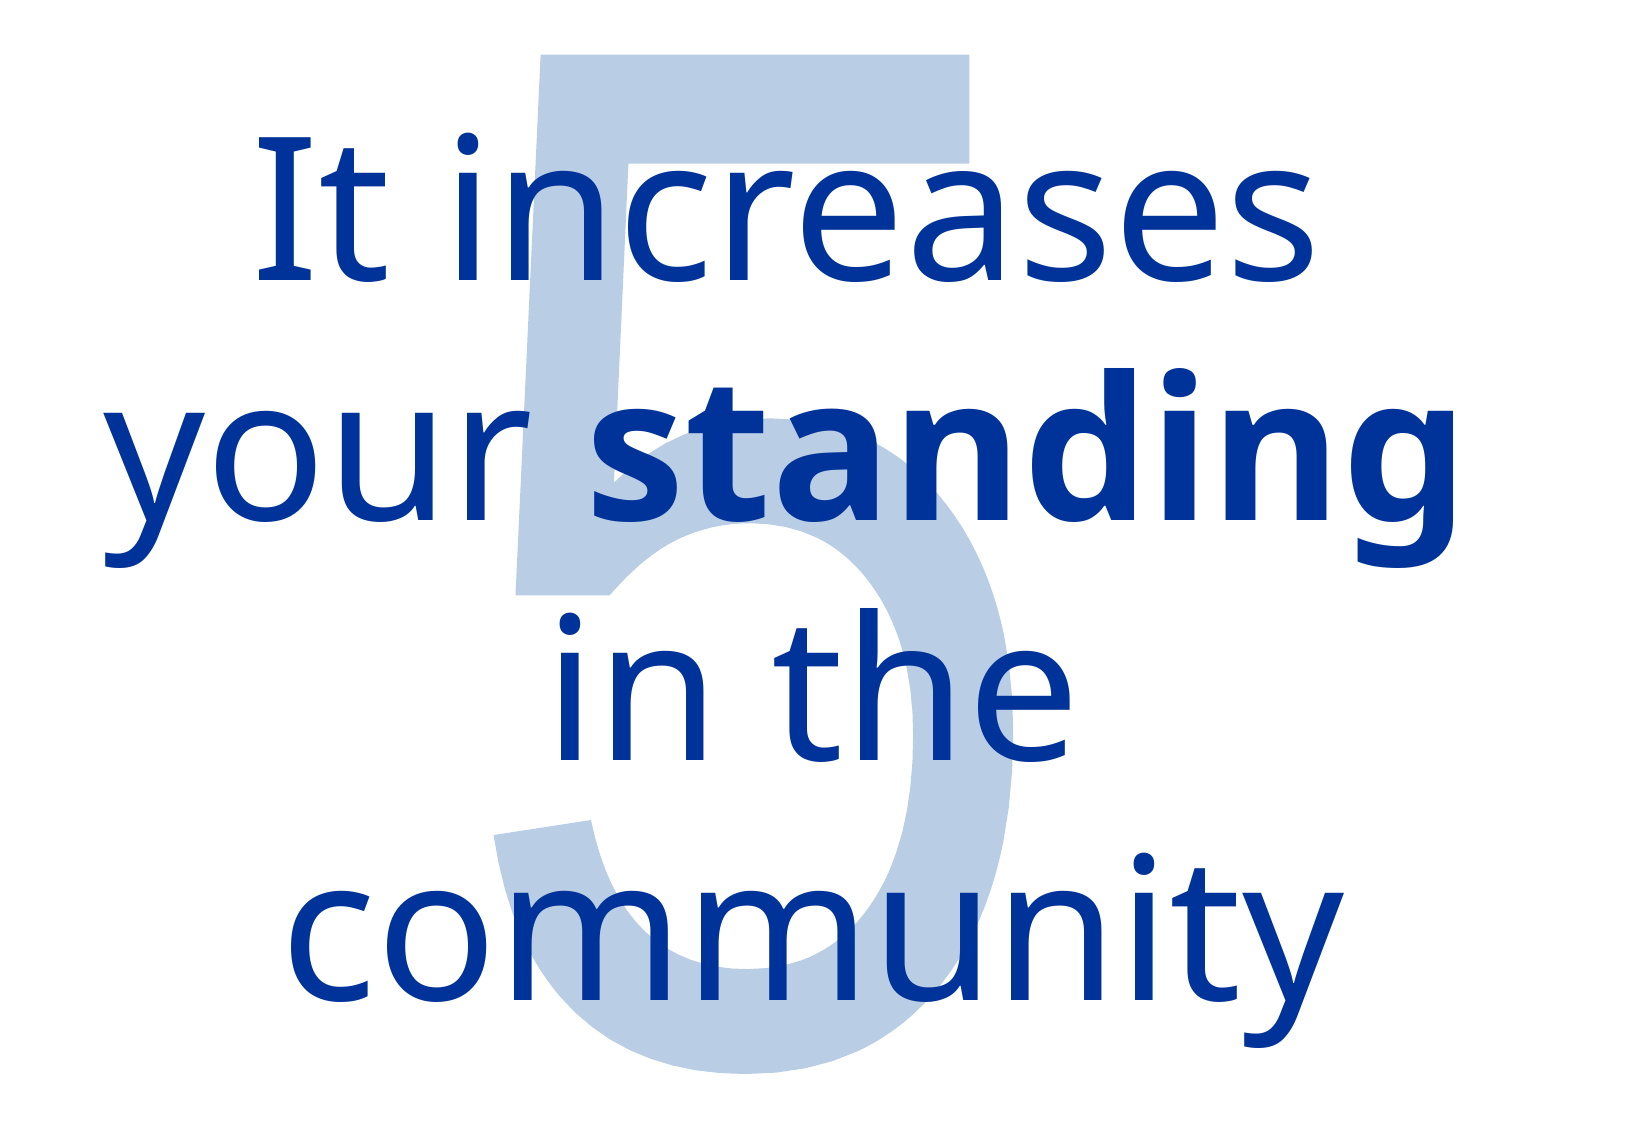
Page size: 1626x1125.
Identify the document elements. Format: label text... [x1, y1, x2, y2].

title It increases your standing in the community [0, 0, 1625, 1125]
